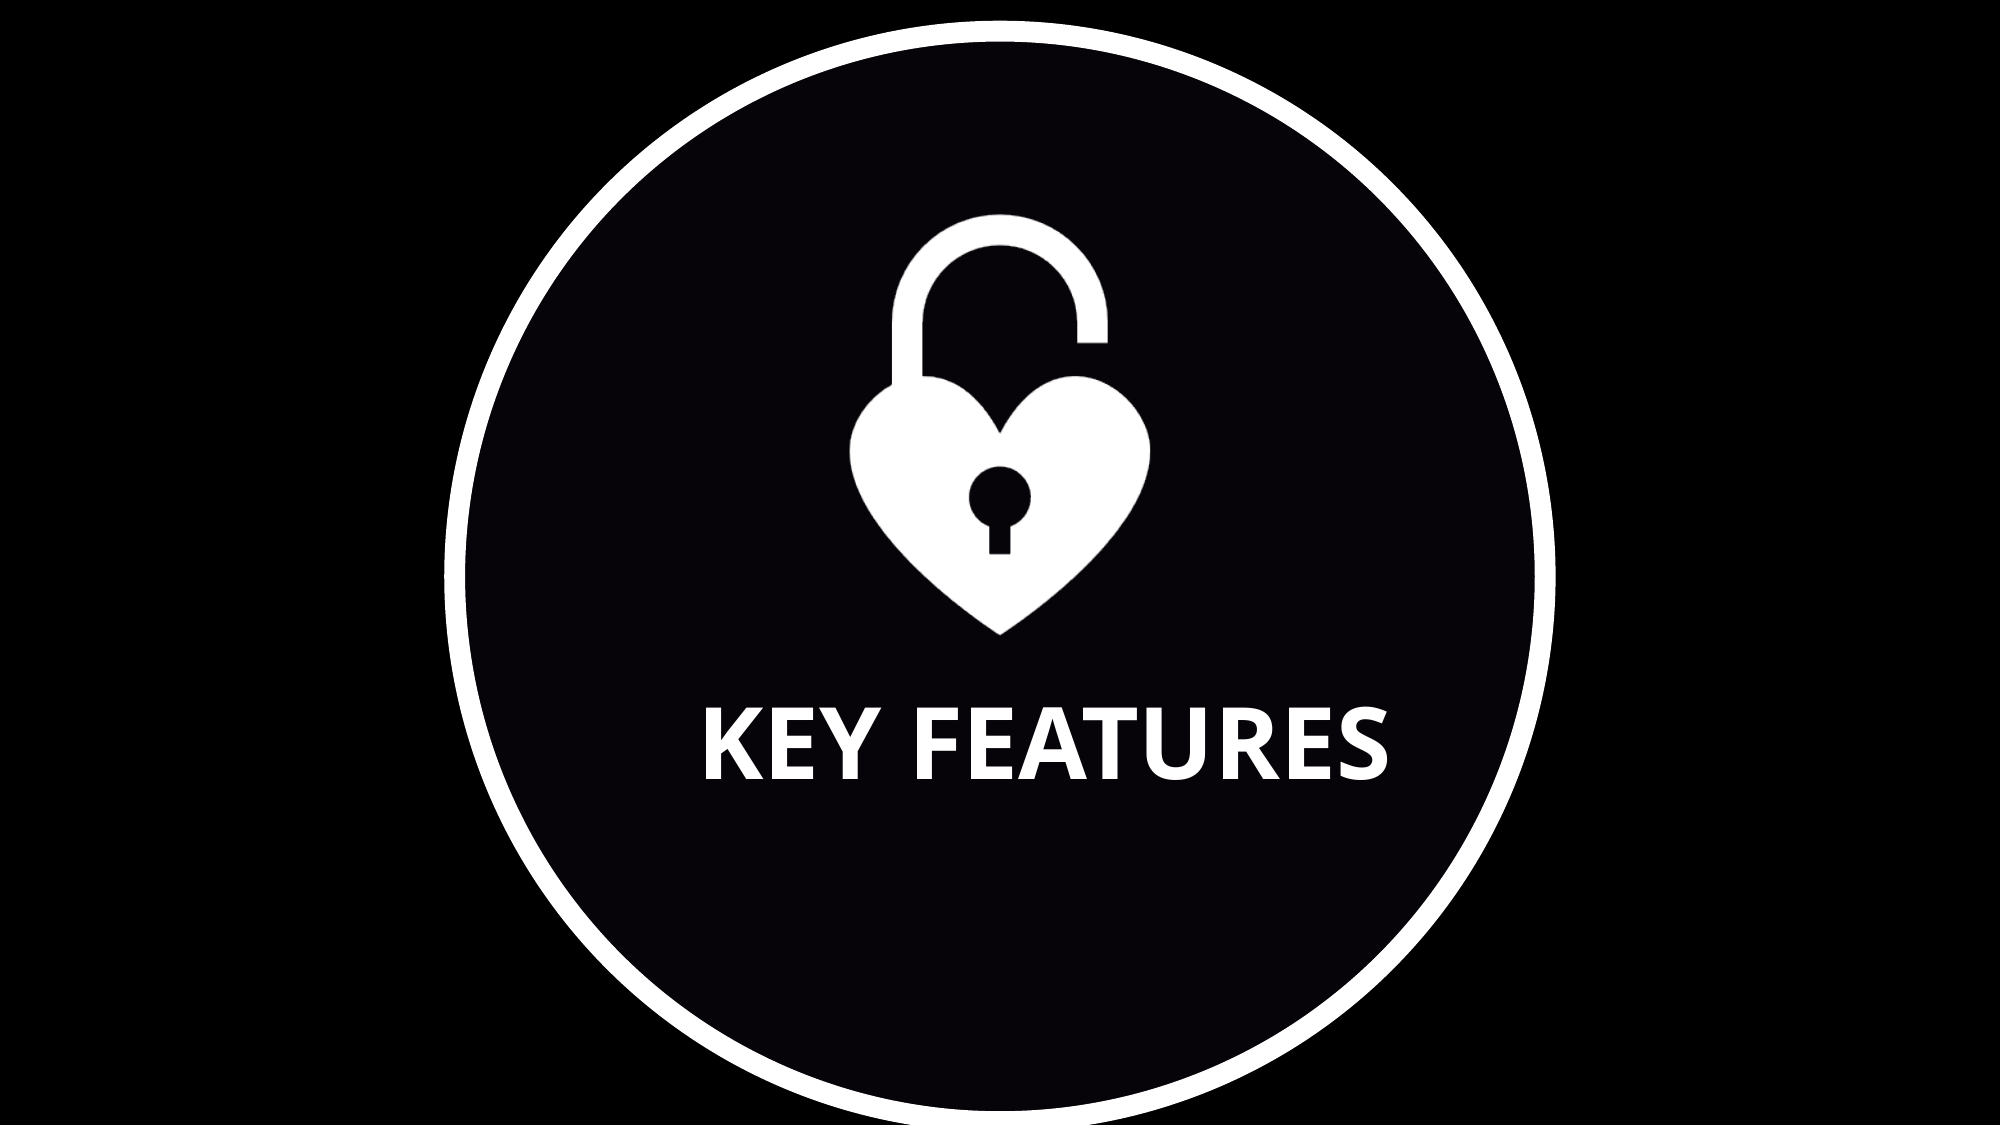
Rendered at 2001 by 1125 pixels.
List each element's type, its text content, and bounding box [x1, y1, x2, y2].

text_box [453, 29, 1547, 1124]
text_box KEY FEATURES [656, 672, 1433, 807]
picture [752, 177, 1248, 673]
